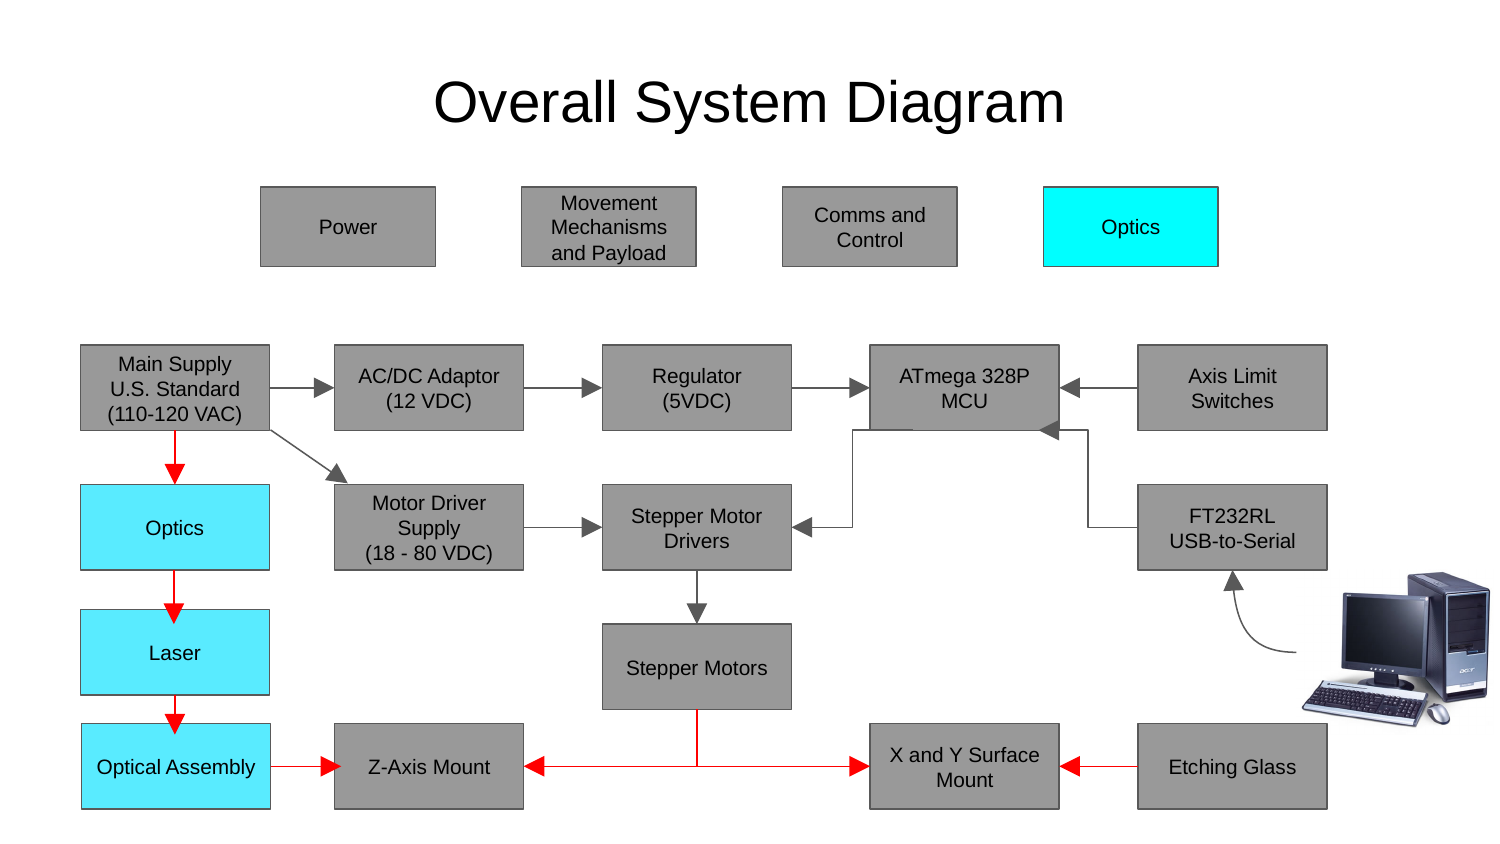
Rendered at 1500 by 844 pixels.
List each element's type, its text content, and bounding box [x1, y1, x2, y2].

text_box Laser [80, 609, 270, 695]
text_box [581, 650, 639, 825]
title Overall System Diagram [51, 49, 1449, 143]
picture [1296, 569, 1494, 735]
text_box Stepper Motors [602, 624, 792, 710]
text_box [1038, 430, 1139, 528]
text_box X and Y Surface Mount [870, 723, 1060, 809]
text_box FT232RL USB-to-Serial [1137, 484, 1328, 570]
text_box ATmega 328P MCU [870, 345, 1060, 431]
text_box Movement Mechanisms and Payload [521, 186, 697, 267]
text_box Stepper Motor Drivers [602, 484, 792, 570]
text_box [791, 430, 913, 528]
text_box Optics [1043, 186, 1219, 267]
text_box AC/DC Adaptor (12 VDC) [334, 345, 524, 431]
text_box Optical Assembly [81, 723, 271, 809]
text_box Axis Limit Switches [1137, 345, 1328, 431]
text_box Motor Driver Supply (18 - 80 VDC) [334, 484, 524, 570]
text_box Optics [80, 484, 270, 570]
text_box Main Supply U.S. Standard (110-120 VAC) [80, 345, 270, 431]
text_box Power [260, 186, 436, 267]
text_box Regulator (5VDC) [602, 345, 792, 431]
text_box Z-Axis Mount [334, 723, 524, 809]
text_box Etching Glass [1137, 723, 1328, 809]
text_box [270, 429, 348, 484]
text_box Comms and Control [782, 186, 958, 267]
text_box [754, 651, 813, 825]
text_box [1232, 569, 1297, 653]
